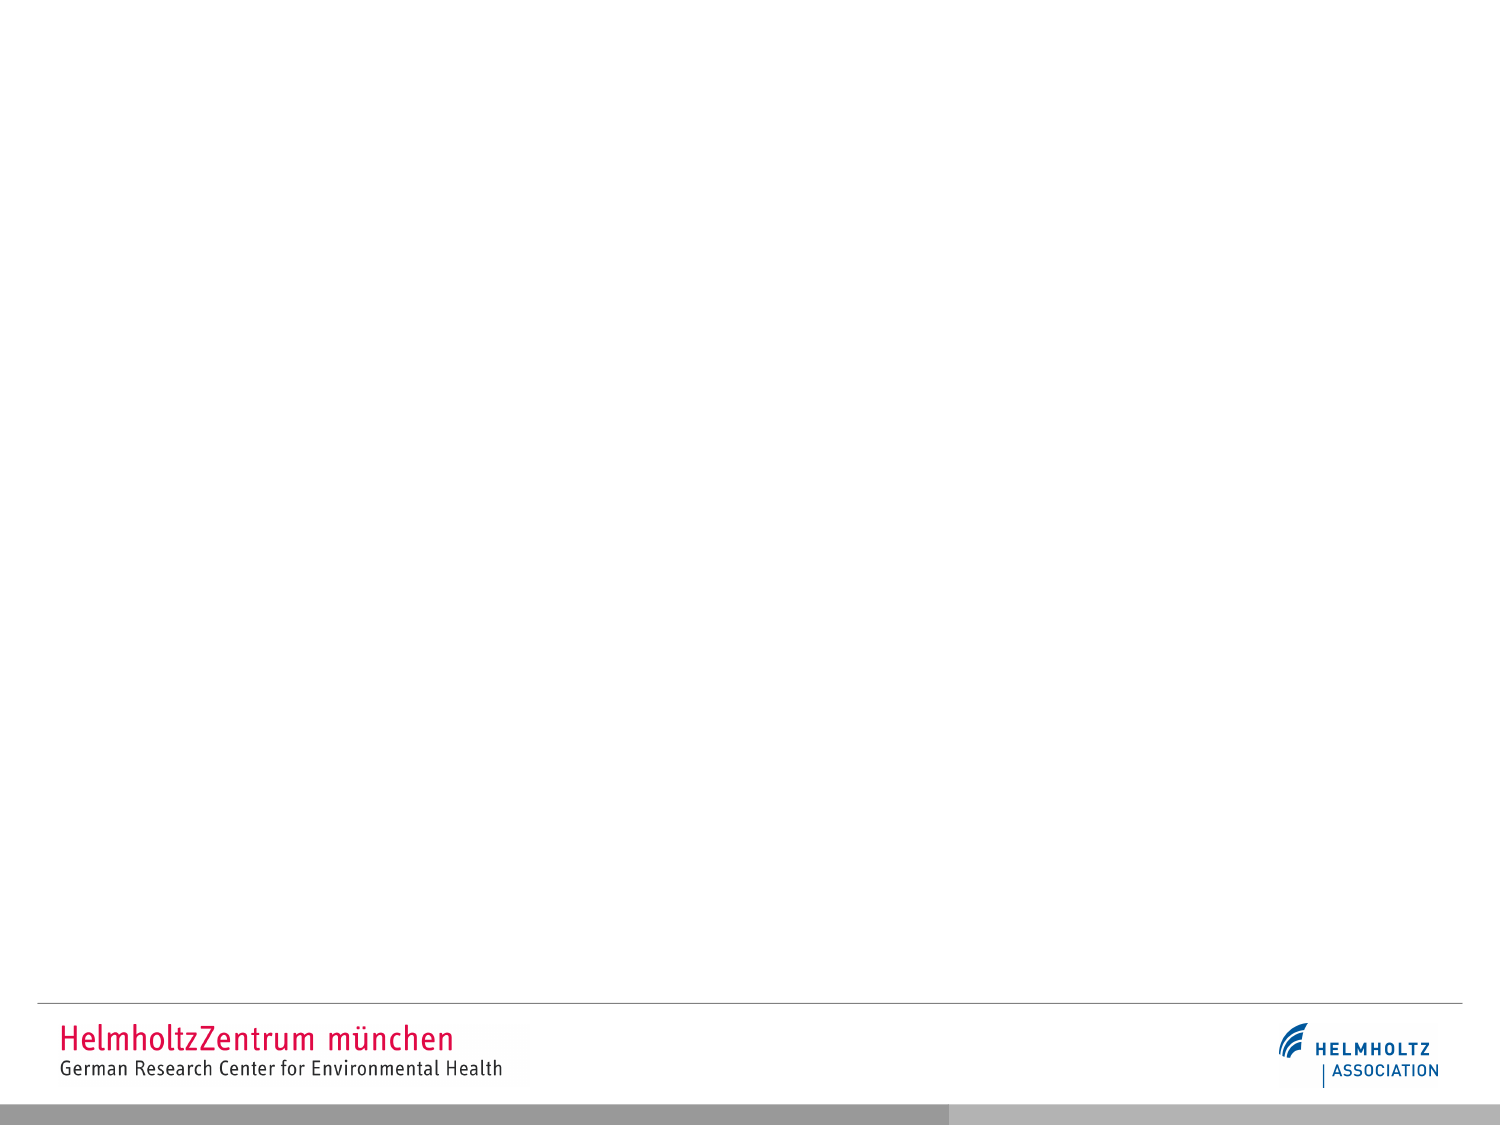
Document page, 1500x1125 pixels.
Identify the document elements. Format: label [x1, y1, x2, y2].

picture [58, 1024, 530, 1087]
picture [1279, 1023, 1438, 1088]
